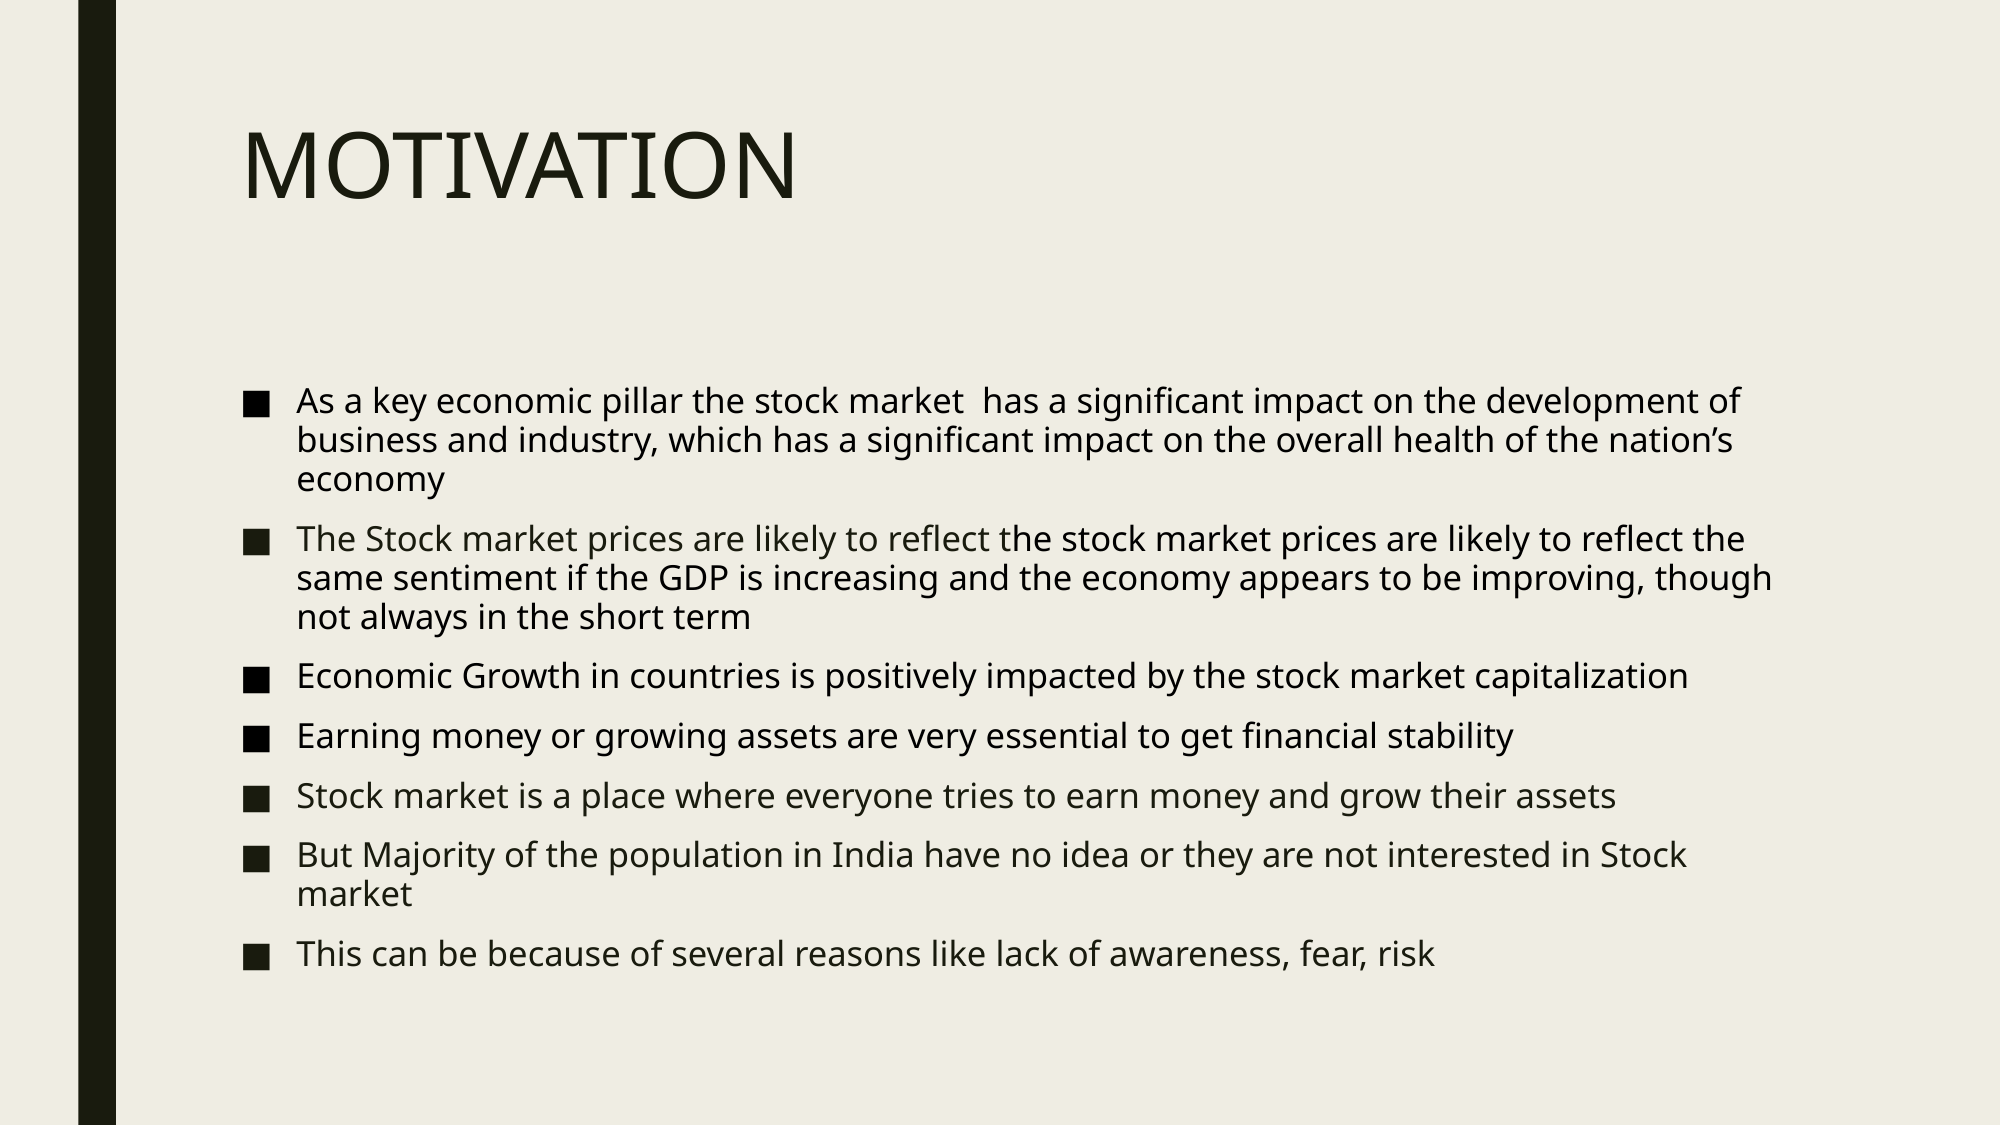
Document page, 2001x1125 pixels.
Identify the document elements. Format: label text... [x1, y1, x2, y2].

list As a key economic pillar the stock market has a significant impact on the development of business and industry, which has a significant impact on the overall health of the nation’s economy The Stock market prices are likely to reflect the stock market prices are likely to reflect the same sentiment if the GDP is increasing and the economy appears to be improving, though not always in the short term Economic Growth in countries is positively impacted by the stock market capitalization Earning money or growing assets are very essential to get financial stability Stock market is a place where everyone tries to earn money and grow their assets But Majority of the population in India have no idea or they are not interested in Stock market This can be because of several reasons like lack of awareness, fear, risk [225, 375, 1800, 1125]
title MOTIVATION [225, 112, 1800, 357]
